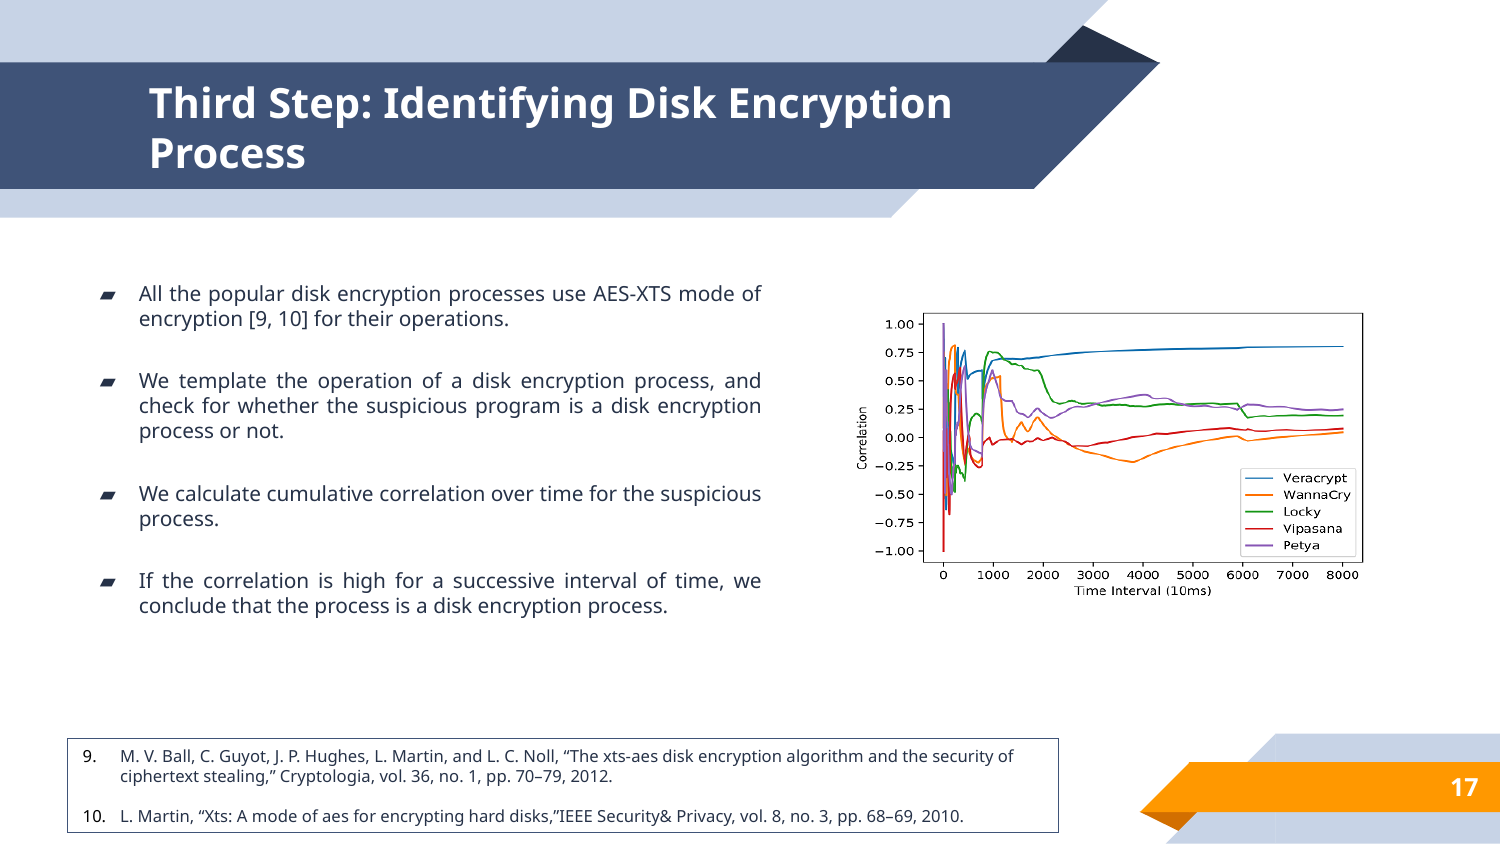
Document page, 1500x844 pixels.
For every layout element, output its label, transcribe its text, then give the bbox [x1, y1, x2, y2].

picture [846, 304, 1372, 606]
slide_number 17 [1249, 760, 1494, 813]
list All the popular disk encryption processes use AES-XTS mode of encryption [9, 10] for their operations. We template the operation of a disk encryption process, and check for whether the suspicious program is a disk encryption process or not. We calculate cumulative correlation over time for the suspicious process. If the correlation is high for a successive interval of time, we conclude that the process is a disk encryption process. [68, 265, 777, 593]
title Third Step: Identifying Disk Encryption Process [133, 64, 997, 190]
text_box M. V. Ball, C. Guyot, J. P. Hughes, L. Martin, and L. C. Noll, “The xts-aes disk encryption algorithm and the security of ciphertext stealing,” Cryptologia, vol. 36, no. 1, pp. 70–79, 2012. L. Martin, “Xts: A mode of aes for encrypting hard disks,”IEEE Security& Privacy, vol. 8, no. 3, pp. 68–69, 2010. [67, 738, 1059, 833]
